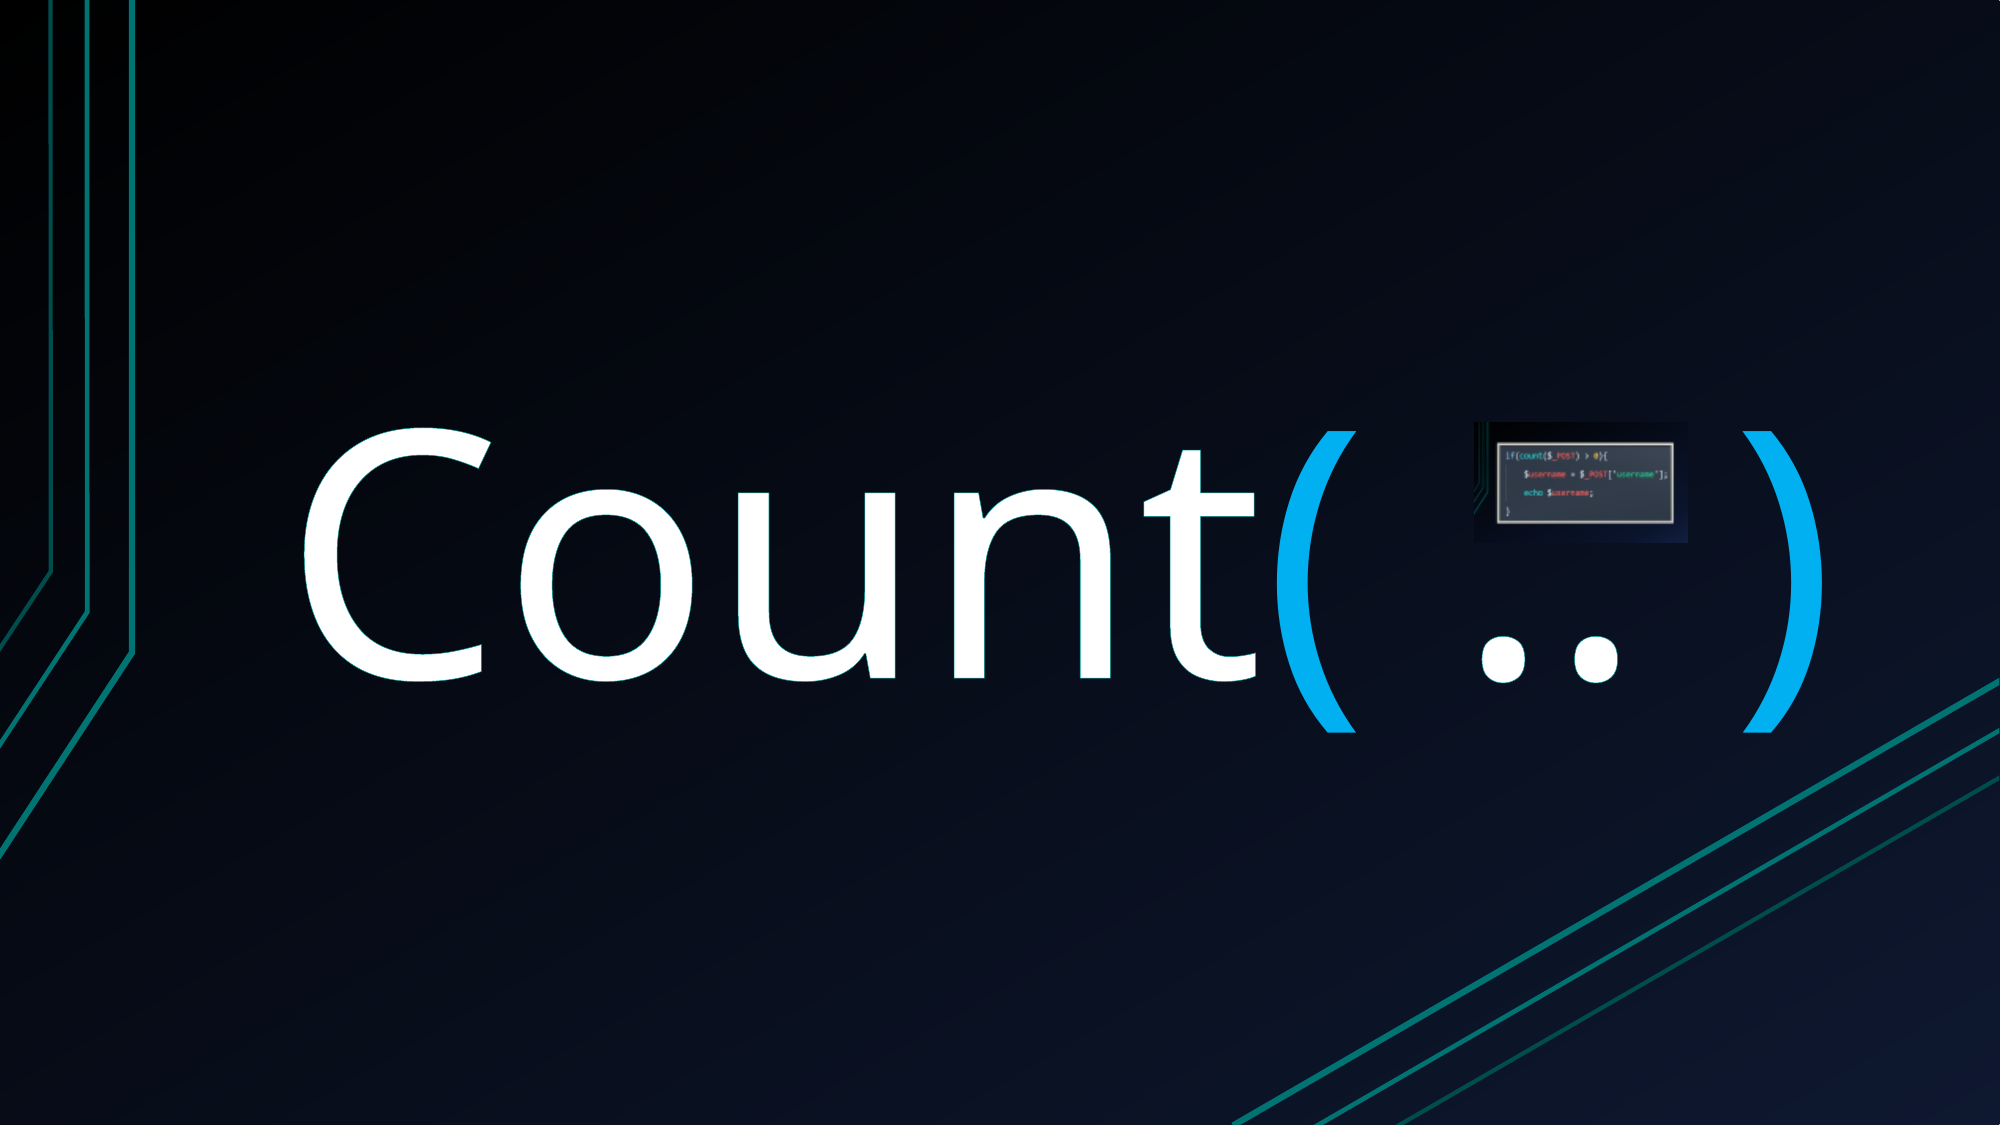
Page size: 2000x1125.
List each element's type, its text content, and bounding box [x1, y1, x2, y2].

picture [1474, 422, 1688, 543]
text_box Count( .. ) [268, 324, 1852, 755]
